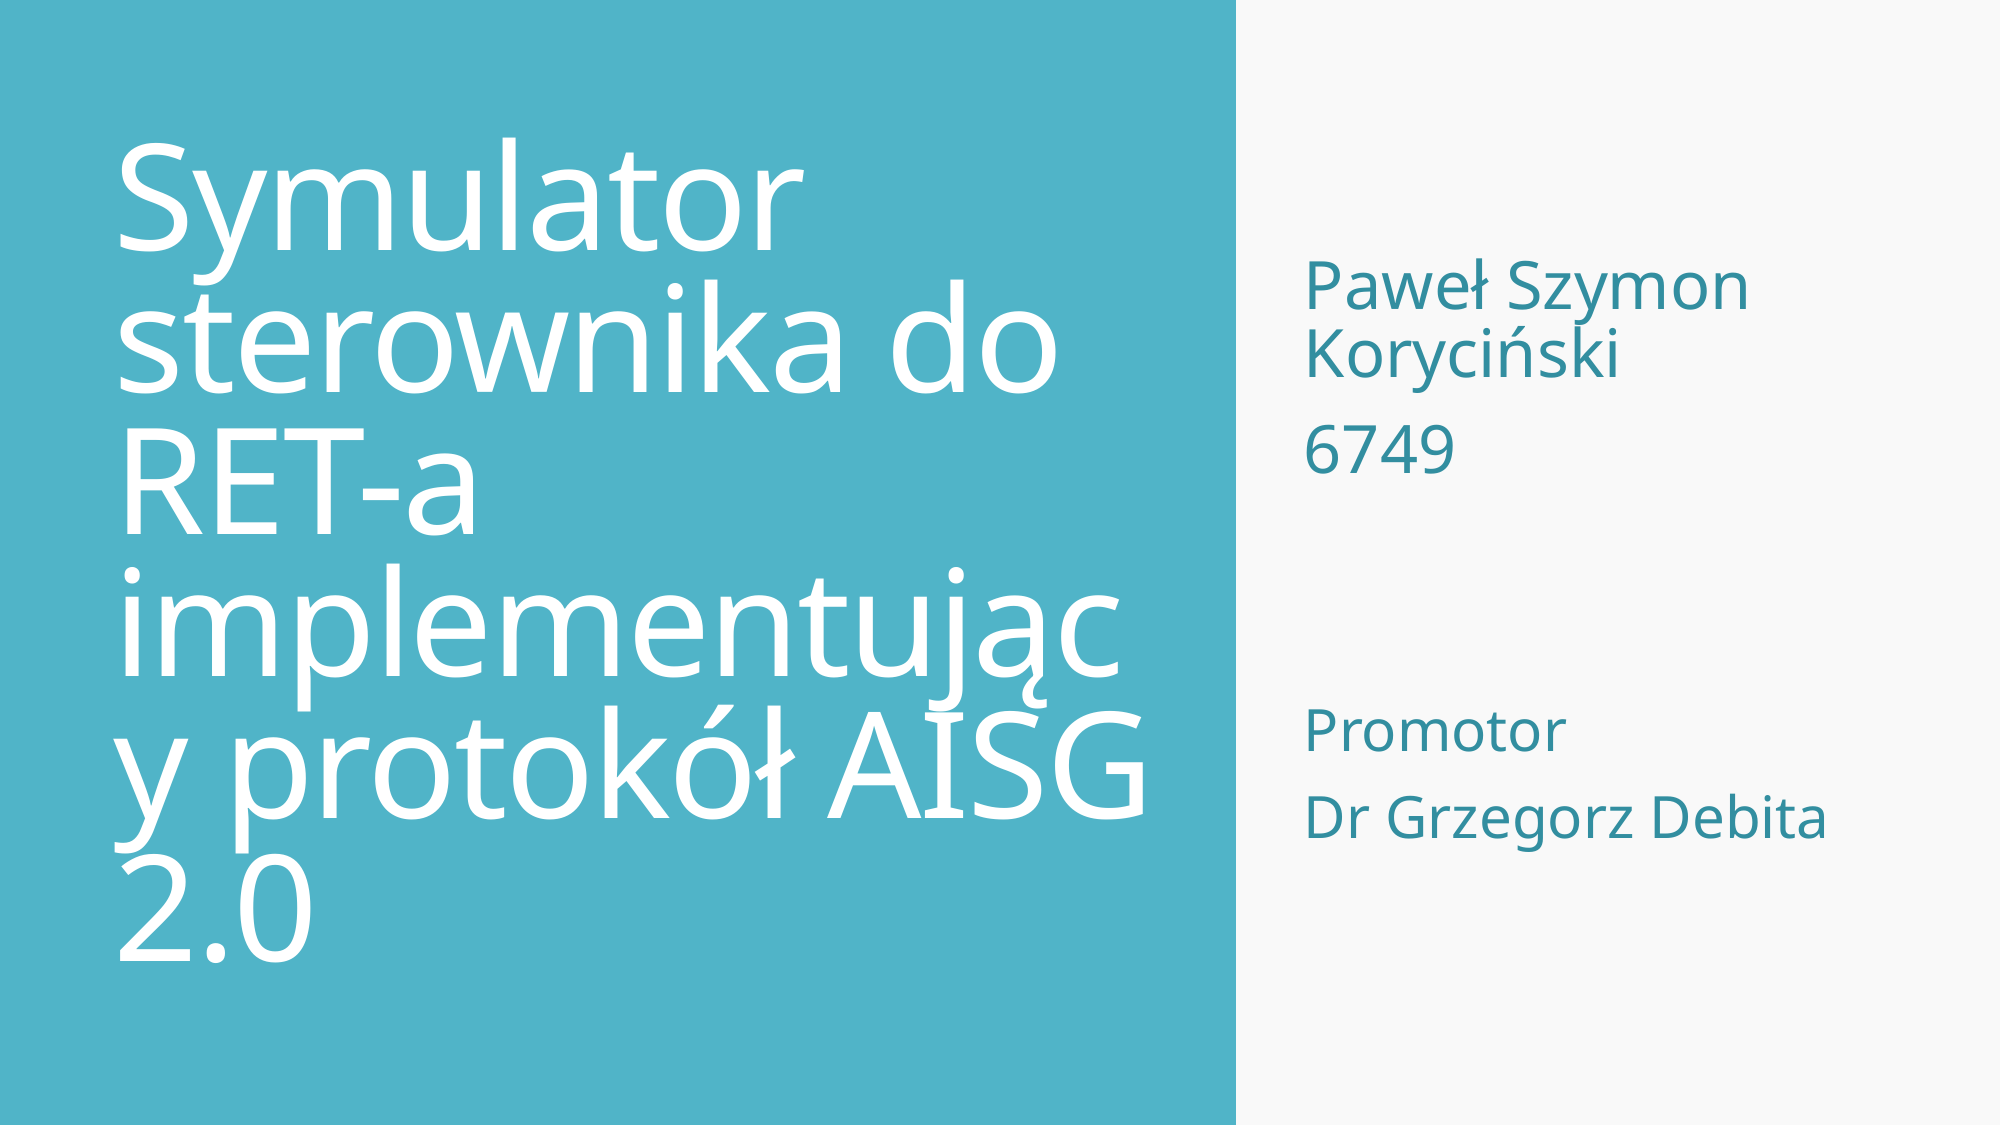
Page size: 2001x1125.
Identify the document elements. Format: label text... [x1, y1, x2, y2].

text_box [0, 0, 1235, 1125]
subtitle Paweł Szymon Koryciński 6749 Promotor Dr Grzegorz Debita [1288, 105, 1895, 1000]
title Symulator sterownika do RET-a implementujący protokół AISG 2.0 [98, 126, 1184, 1000]
text_box [1235, 0, 2000, 1125]
